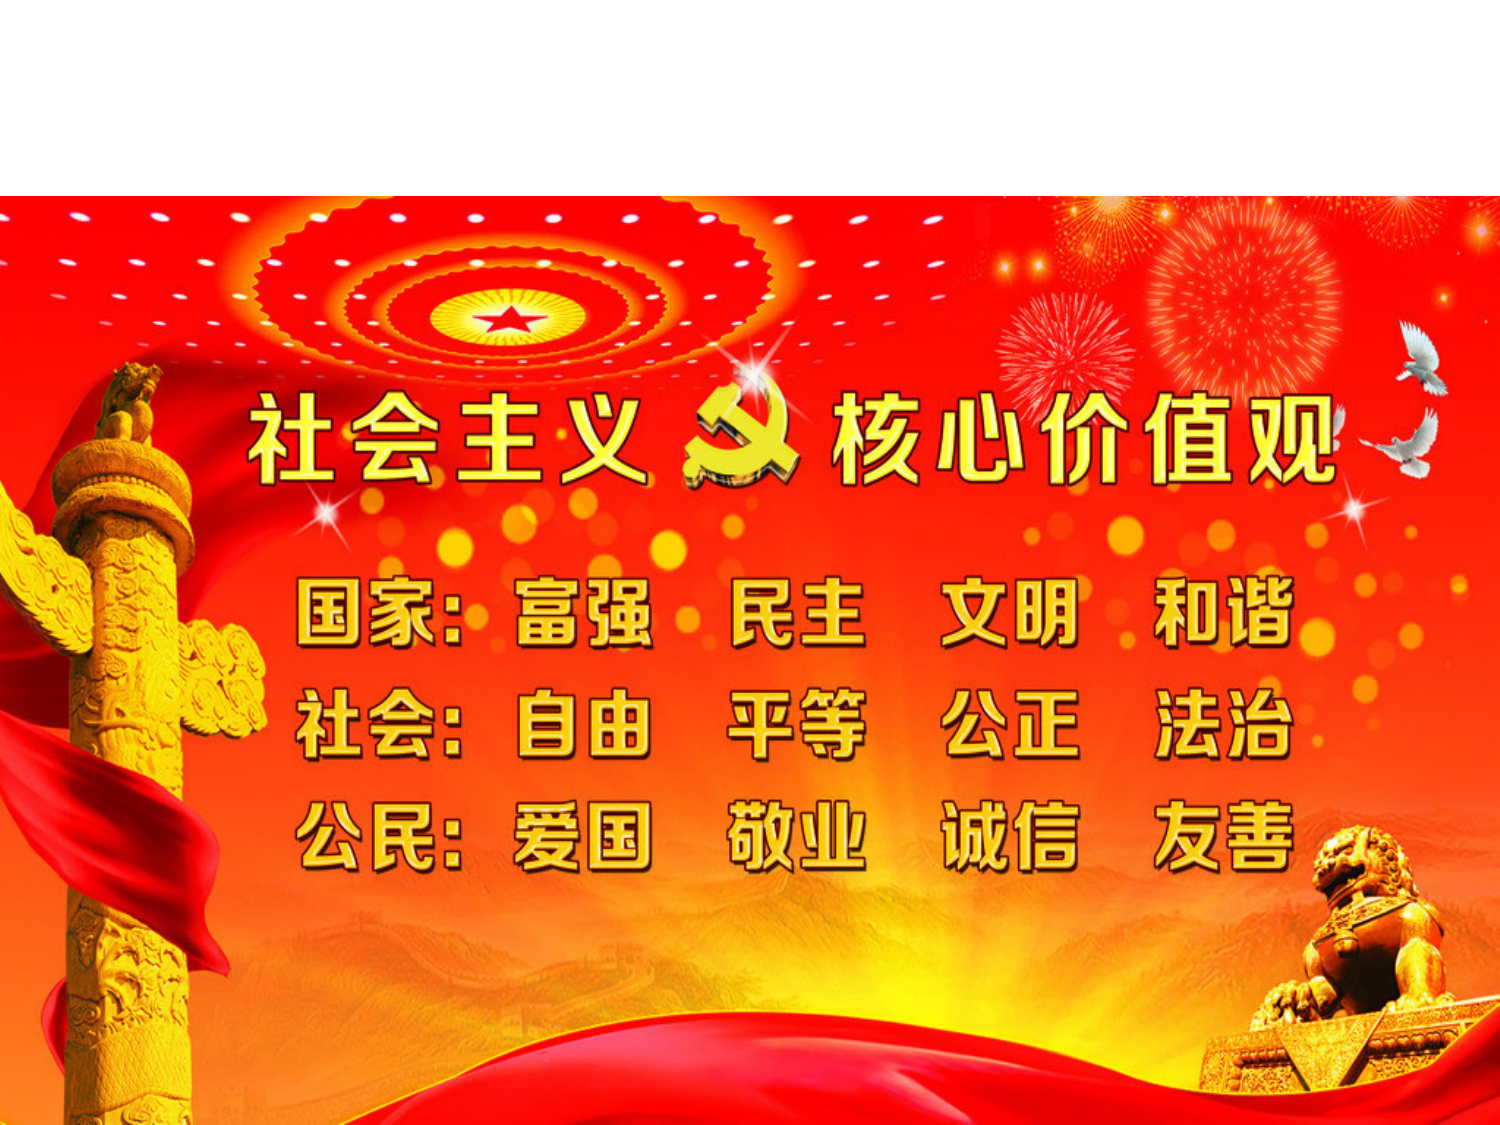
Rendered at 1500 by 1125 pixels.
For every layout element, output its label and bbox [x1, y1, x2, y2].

picture [0, 196, 1500, 1125]
